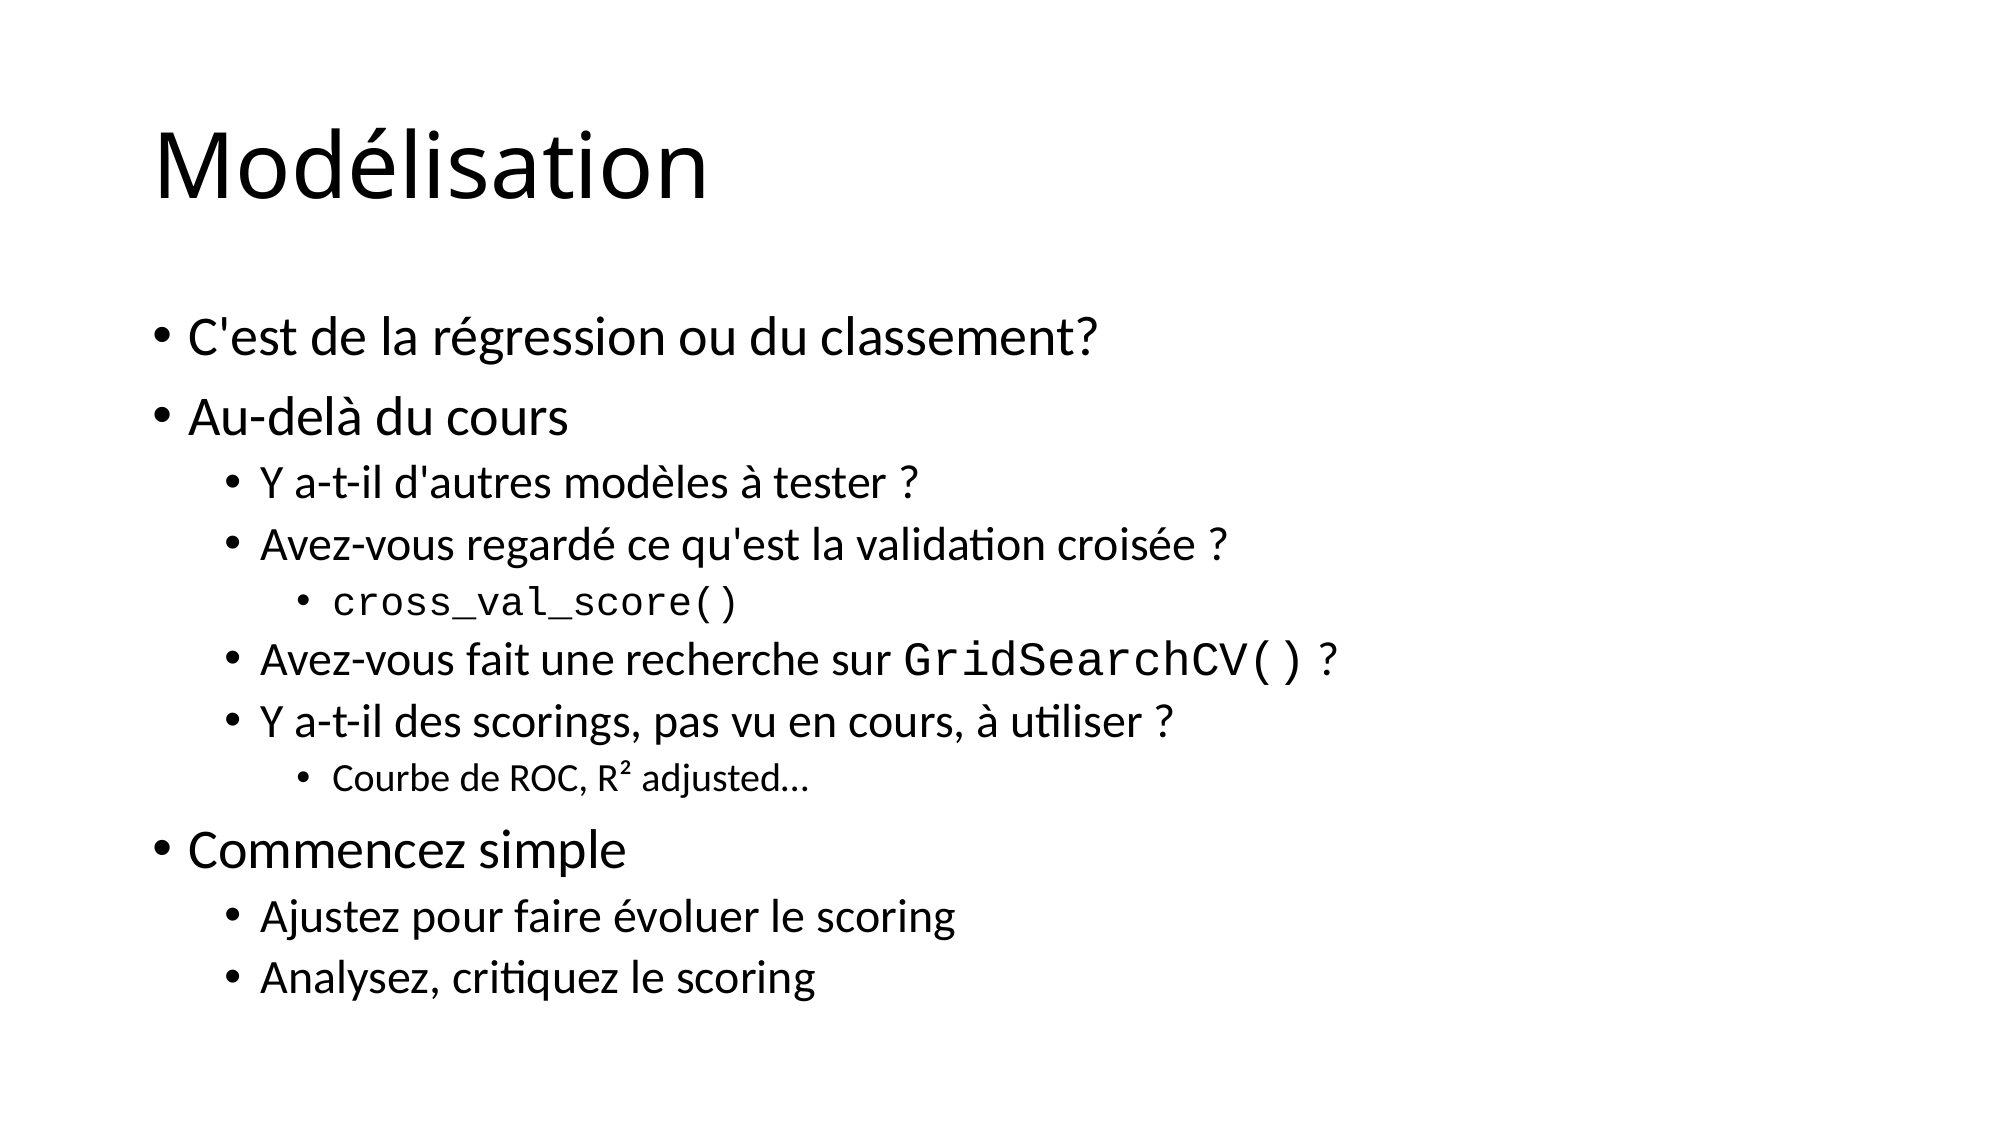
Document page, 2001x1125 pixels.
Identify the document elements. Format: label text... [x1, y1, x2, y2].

list C'est de la régression ou du classement? Au-delà du cours Y a-t-il d'autres modèles à tester ? Avez-vous regardé ce qu'est la validation croisée ? cross_val_score() Avez-vous fait une recherche sur GridSearchCV() ? Y a-t-il des scorings, pas vu en cours, à utiliser ? Courbe de ROC, R² adjusted… Commencez simple Ajustez pour faire évoluer le scoring Analysez, critiquez le scoring [137, 299, 1863, 1014]
title Modélisation [137, 59, 1863, 278]
